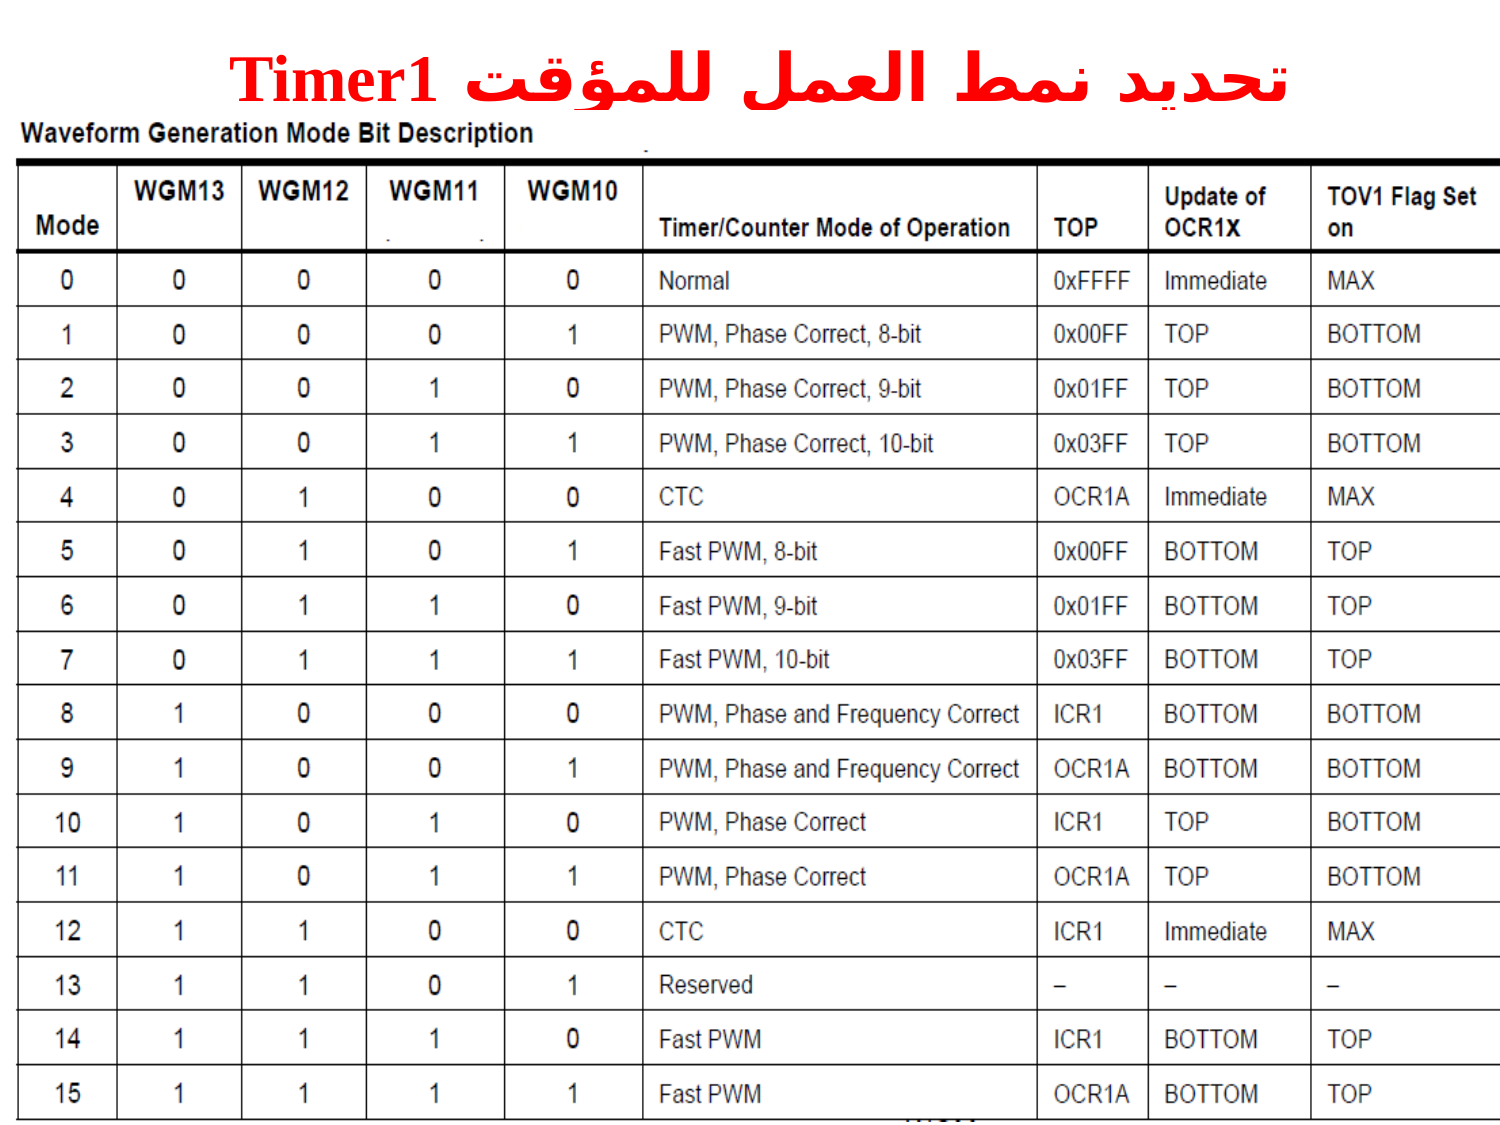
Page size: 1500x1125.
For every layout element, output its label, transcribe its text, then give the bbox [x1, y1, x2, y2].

text_box تحديد نمط العمل للمؤقت Timer1 [214, 27, 1308, 108]
picture [0, 109, 1500, 1122]
